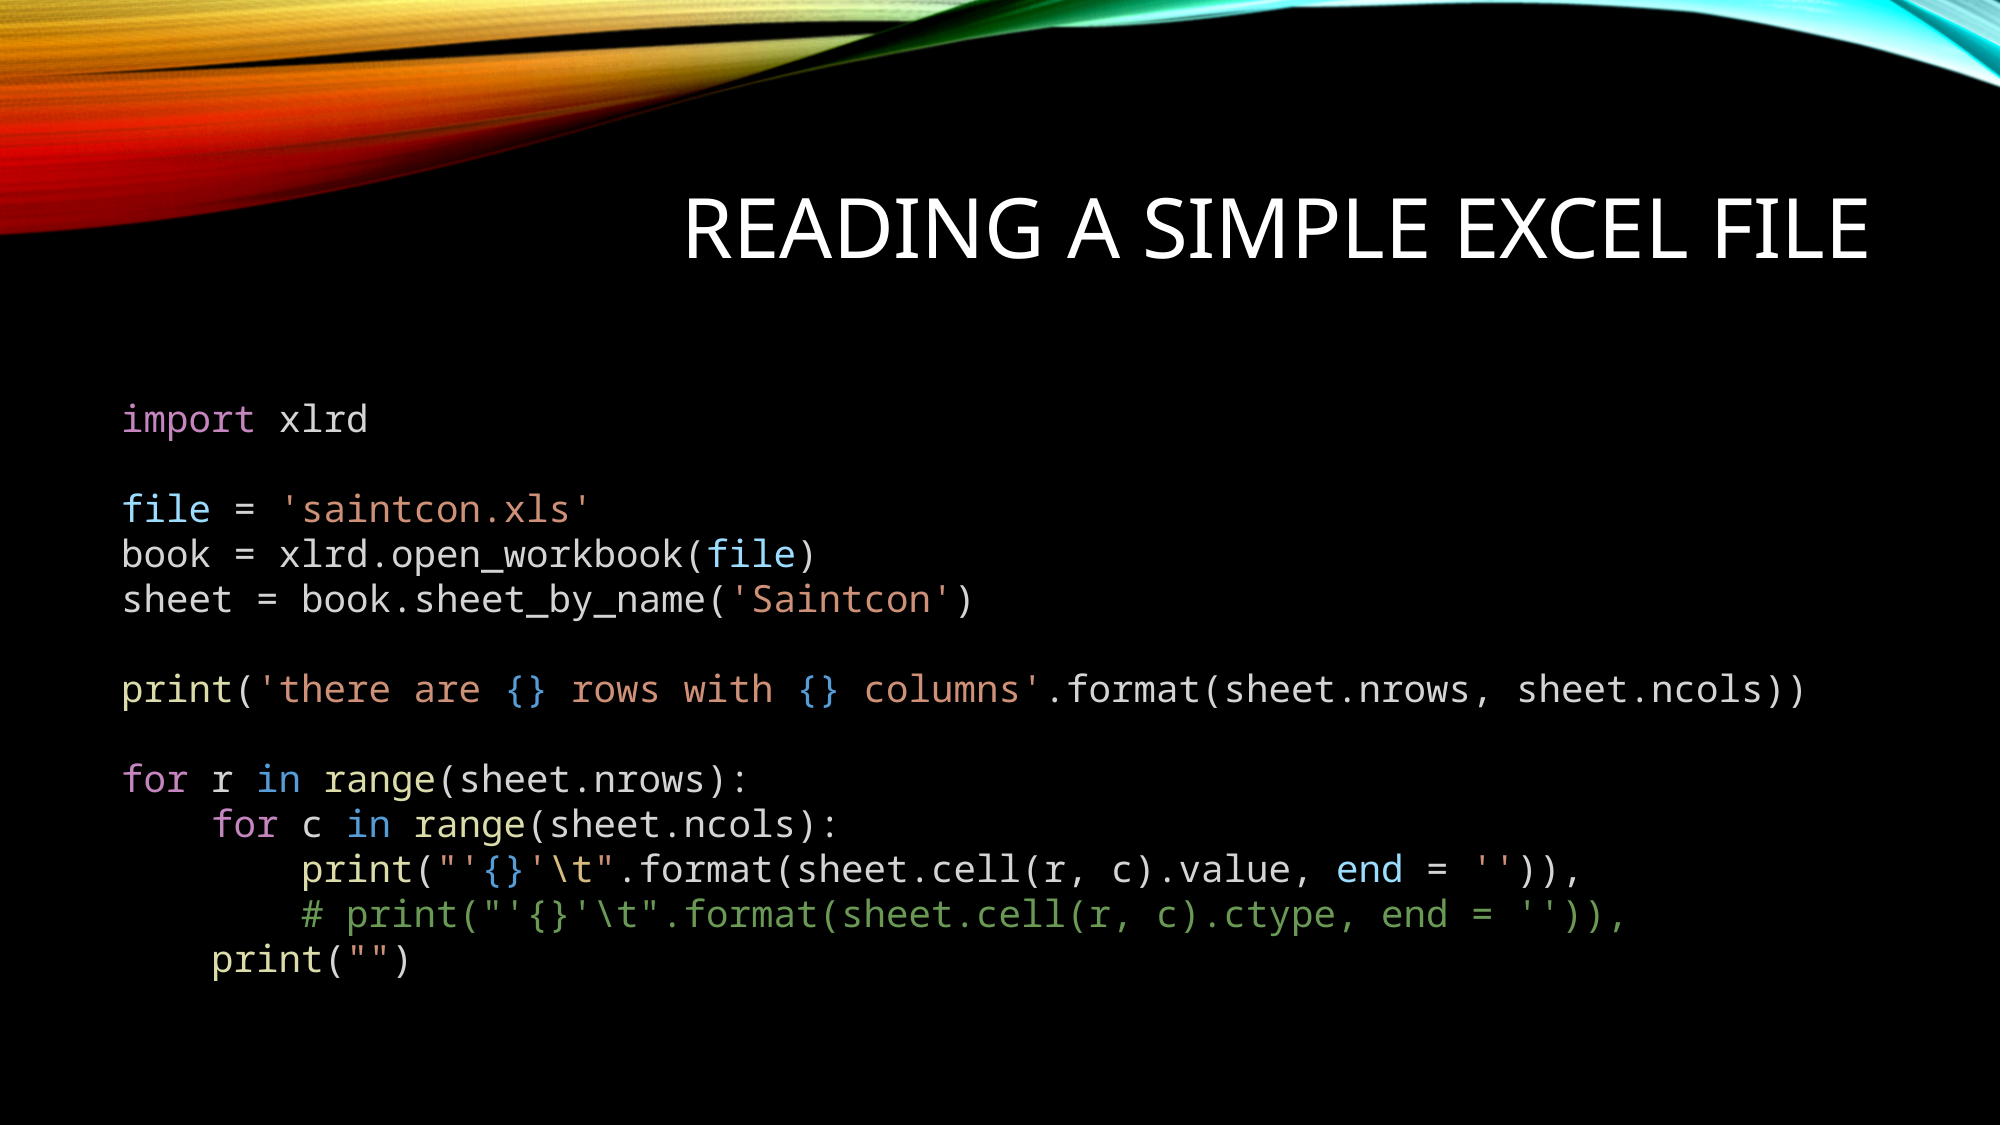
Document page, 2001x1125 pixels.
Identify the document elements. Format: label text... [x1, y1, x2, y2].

title Reading a simple Excel File [474, 125, 1888, 338]
text_box import xlrd file = 'saintcon.xls' book = xlrd.open_workbook(file) sheet = book.sheet_by_name('Saintcon') print('there are {} rows with {} columns'.format(sheet.nrows, sheet.ncols)) for r in range(sheet.nrows): for c in range(sheet.ncols): print("'{}'\t".format(sheet.cell(r, c).value, end = '')), # print("'{}'\t".format(sheet.cell(r, c).ctype, end = '')), print("") [106, 387, 1888, 1033]
picture [0, 0, 2000, 237]
